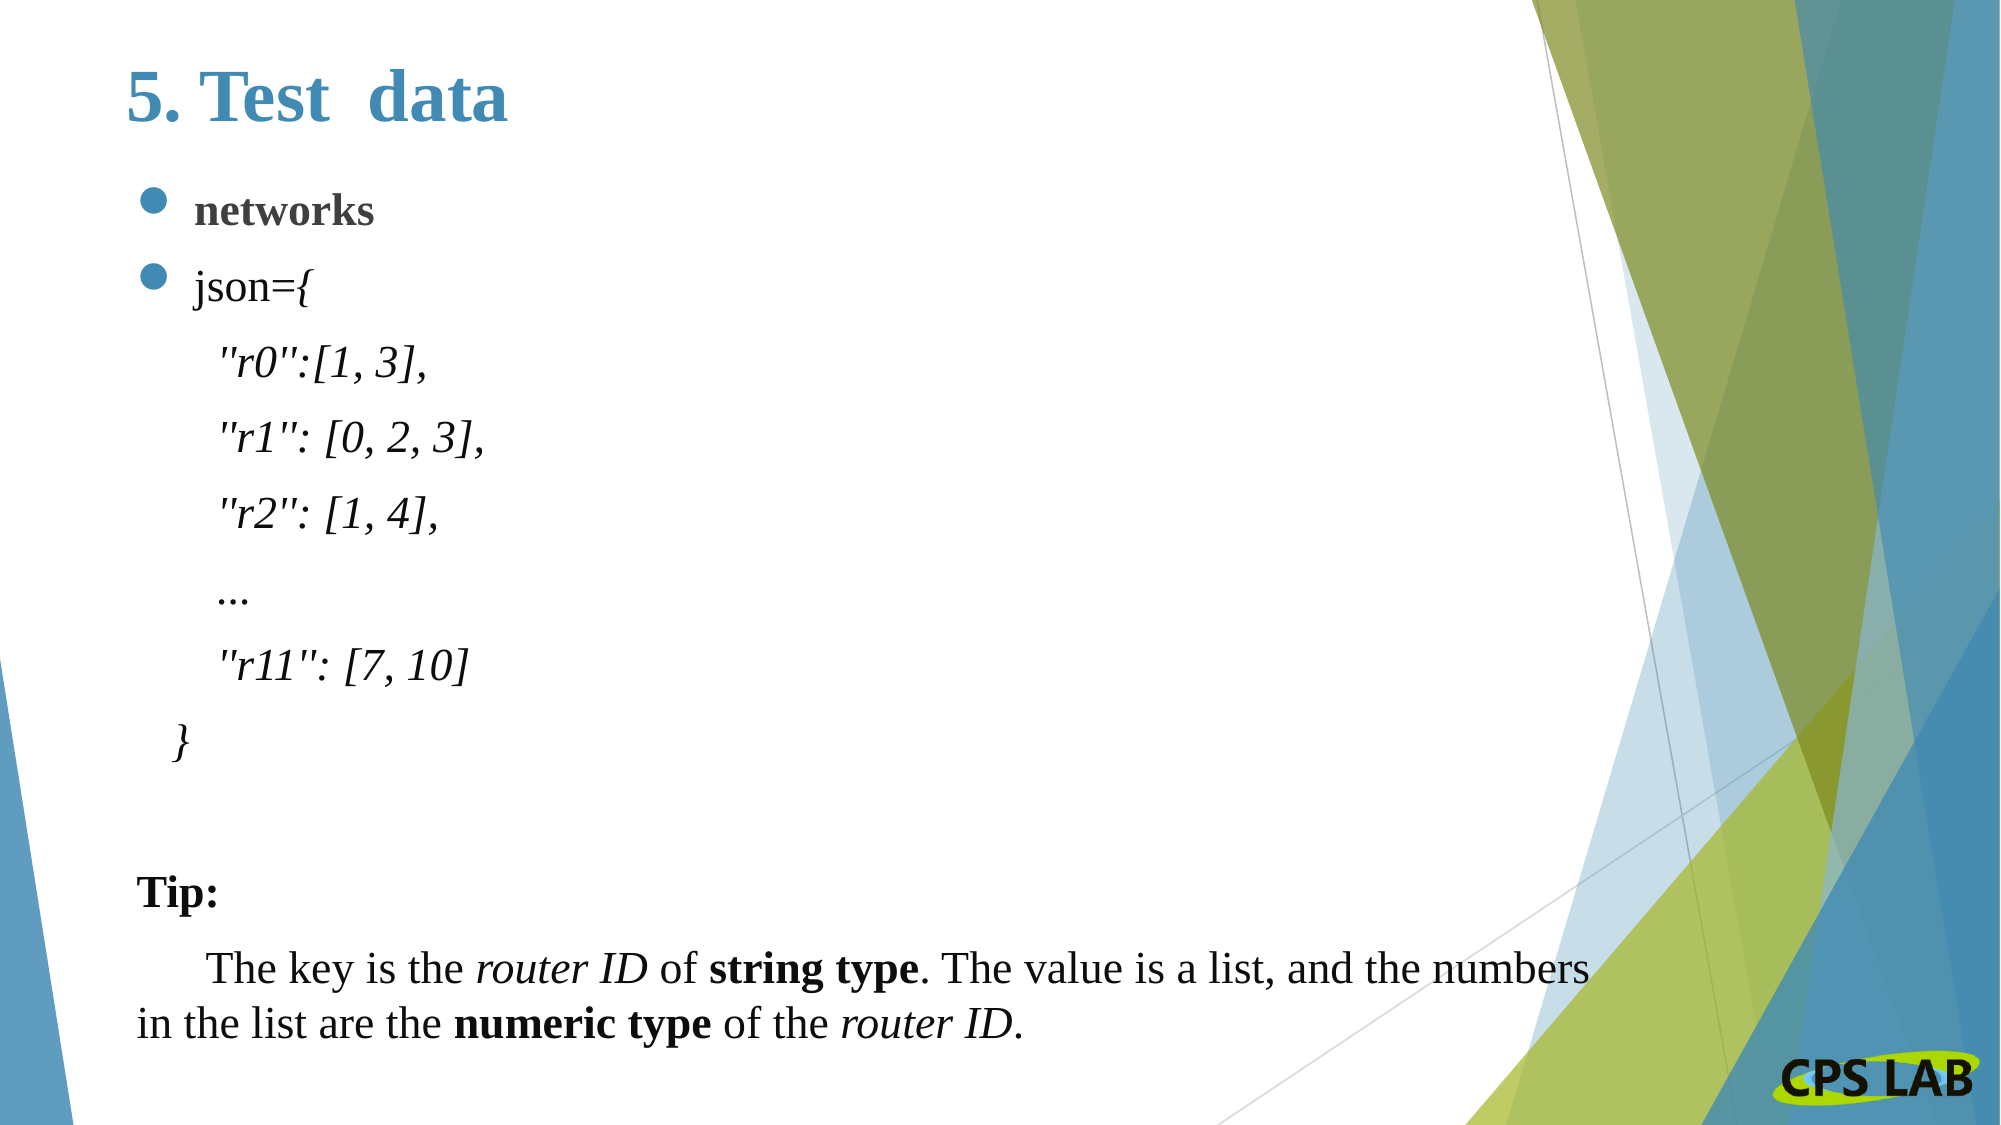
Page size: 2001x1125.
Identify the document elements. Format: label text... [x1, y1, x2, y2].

list networks json={ ''r0'':[1, 3], ''r1'': [0, 2, 3], ''r2'': [1, 4], ... ''r11'': [7, 10] } Tip: The key is the router ID of string type. The value is a list, and the numbers in the list are the numeric type of the router ID. [104, 172, 1616, 1125]
picture [1772, 1050, 1980, 1106]
title 5. Test data [111, 38, 1546, 166]
